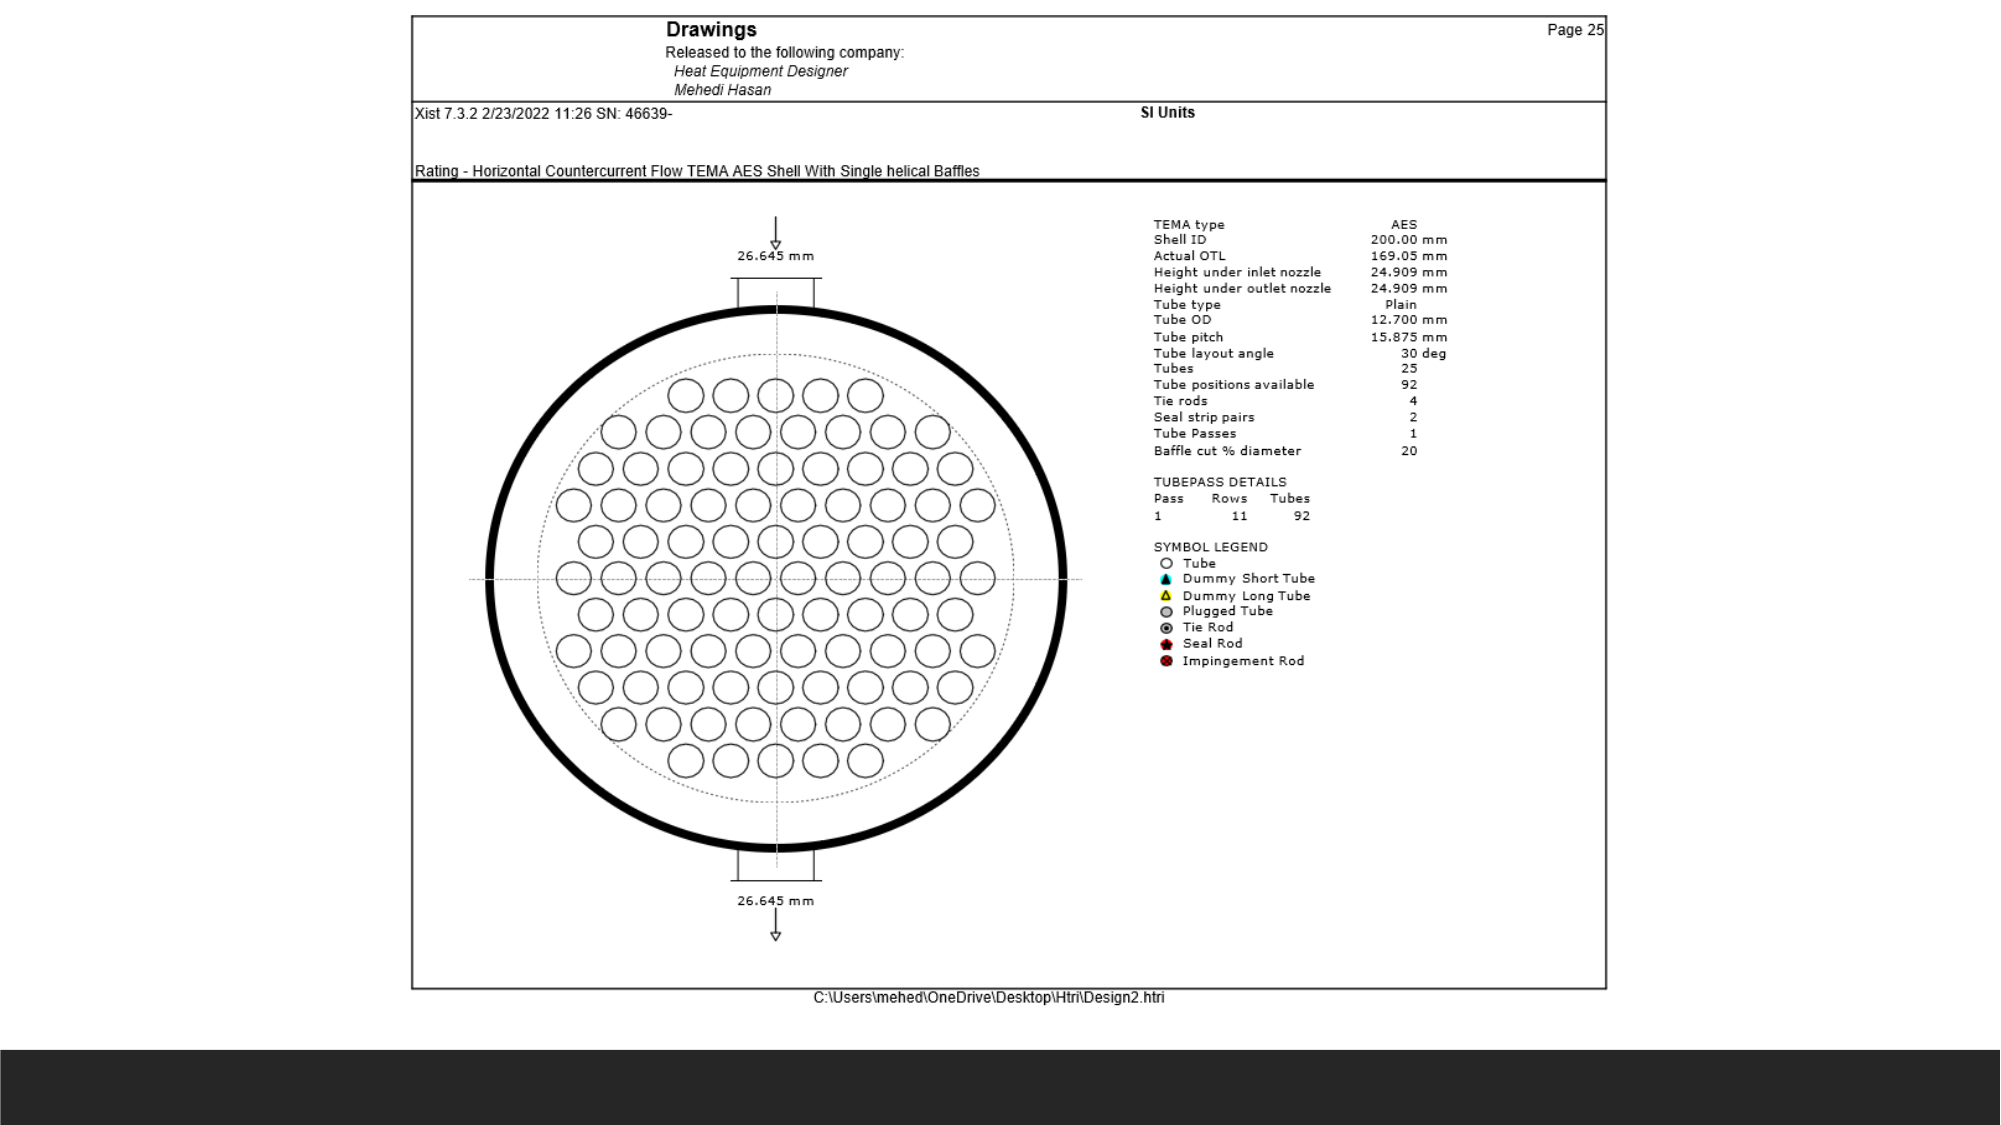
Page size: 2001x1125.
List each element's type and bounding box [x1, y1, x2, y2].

picture [363, 0, 1641, 1044]
